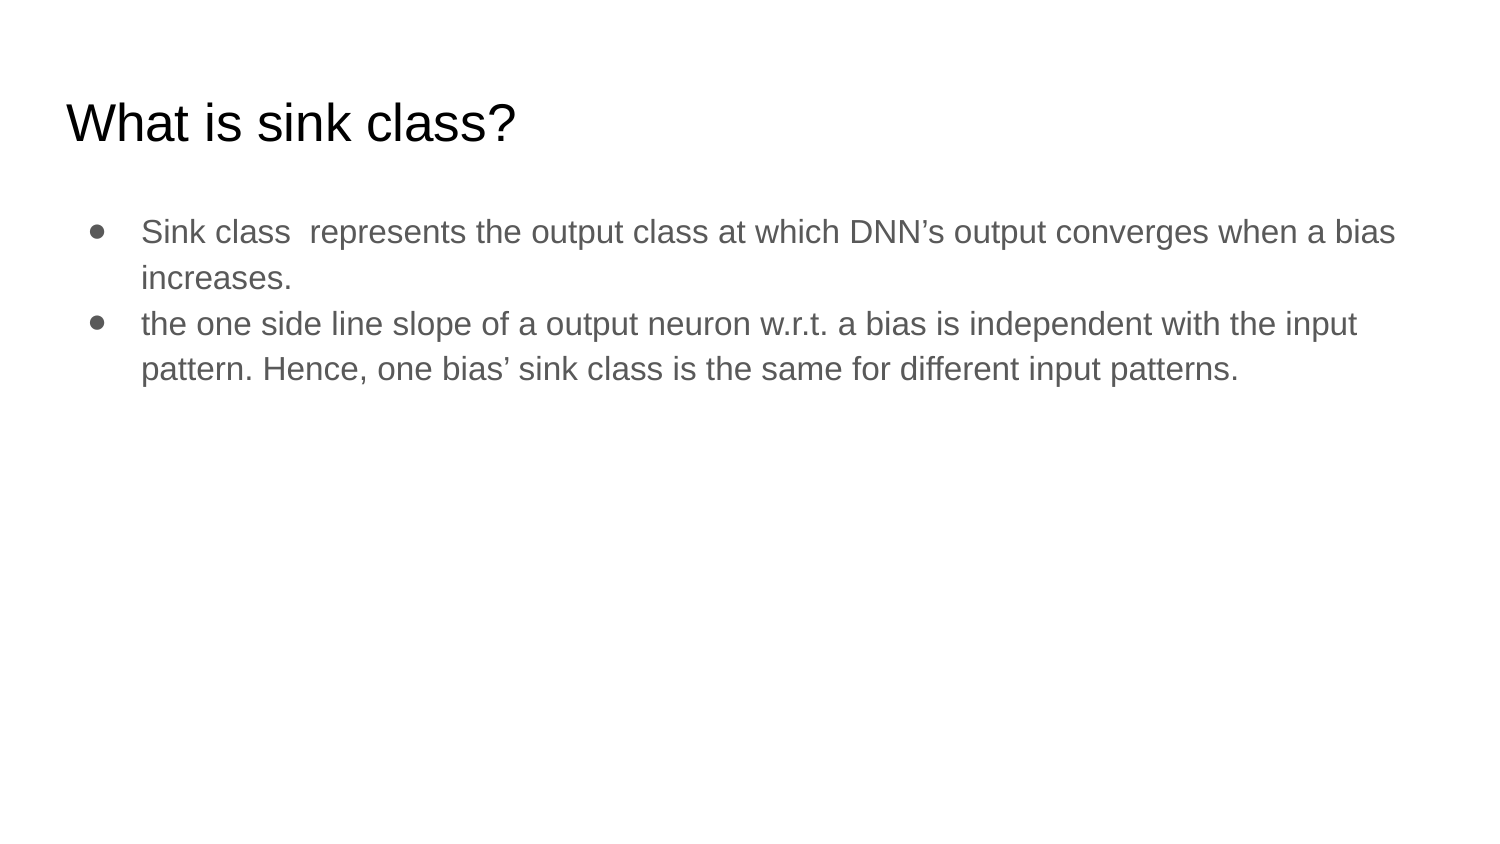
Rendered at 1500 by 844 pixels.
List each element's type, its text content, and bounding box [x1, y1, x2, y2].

title What is sink class? [51, 72, 1449, 167]
list Sink class represents the output class at which DNN’s output converges when a bias increases. the one side line slope of a output neuron w.r.t. a bias is independent with the input pattern. Hence, one bias’ sink class is the same for different input patterns. [51, 189, 1449, 750]
